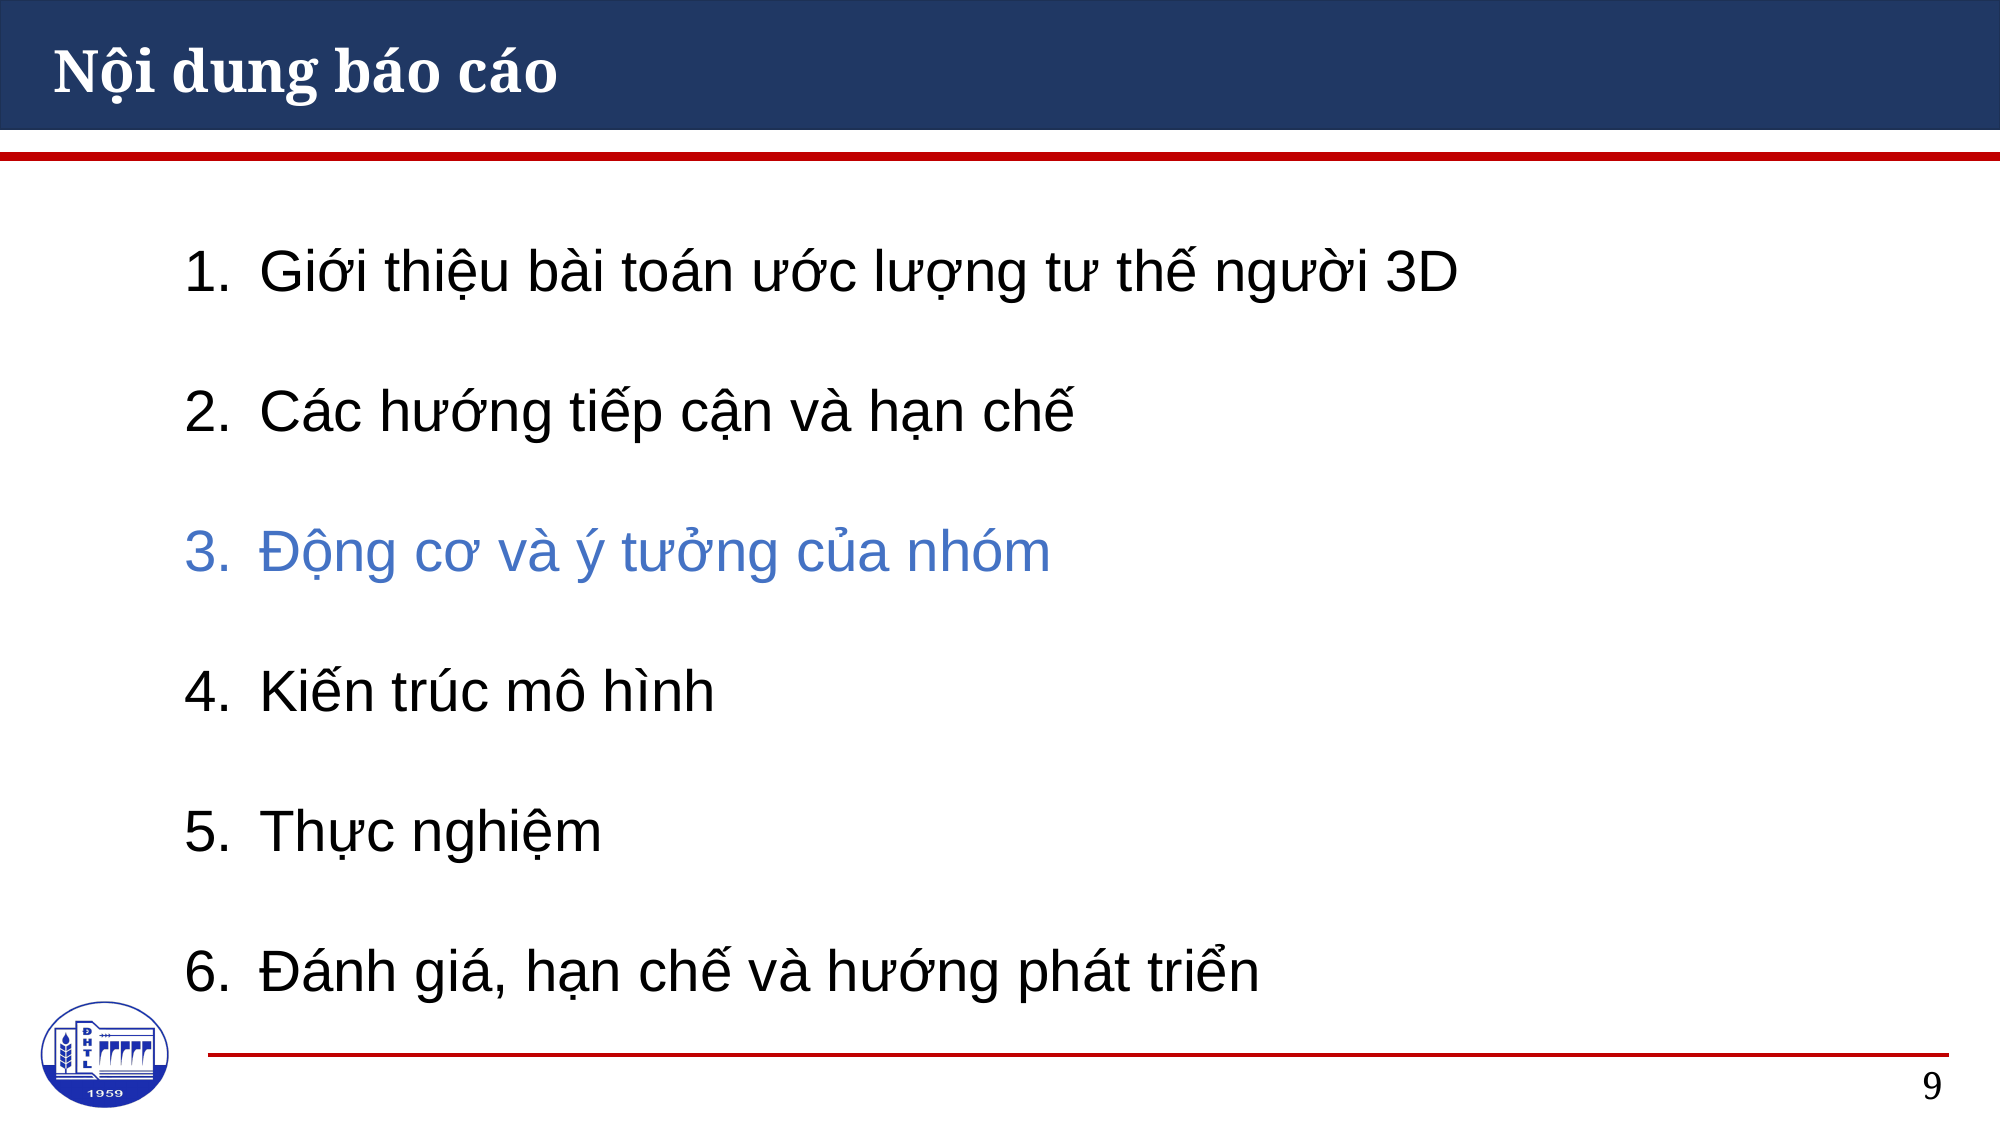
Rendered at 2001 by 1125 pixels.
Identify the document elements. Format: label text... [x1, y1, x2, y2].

text_box Giới thiệu bài toán ước lượng tư thế người 3D Các hướng tiếp cận và hạn chế Động cơ và ý tưởng của nhóm Kiến trúc mô hình Thực nghiệm Đánh giá, hạn chế và hướng phát triển [169, 155, 1798, 1011]
picture [39, 989, 170, 1121]
text_box [0, 0, 2000, 130]
text_box Nội dung báo cáo [39, 27, 677, 112]
text_box [0, 152, 2000, 161]
text_box 9 [1907, 1054, 1991, 1115]
